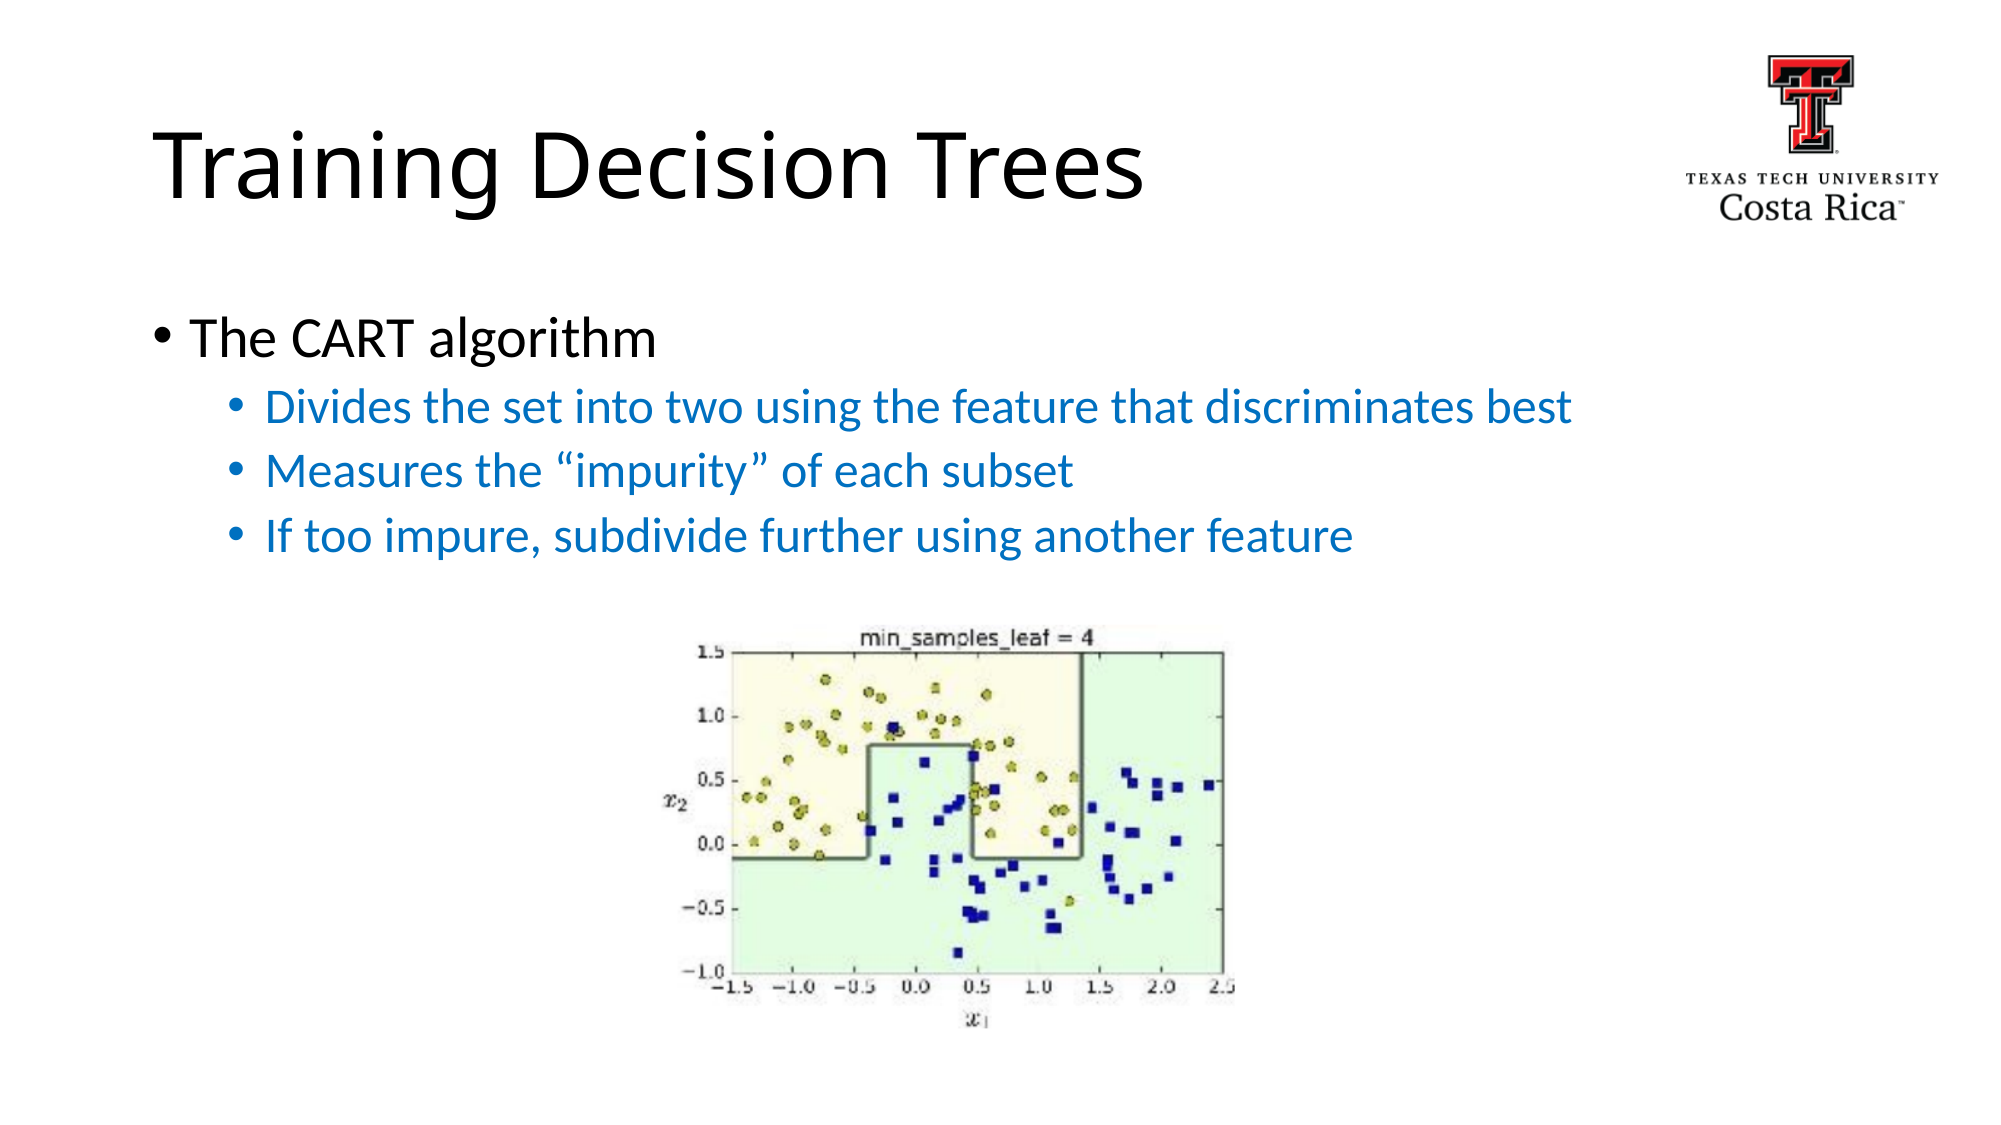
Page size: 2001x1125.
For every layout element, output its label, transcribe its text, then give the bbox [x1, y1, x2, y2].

picture [654, 615, 1261, 1036]
picture [1664, 30, 1964, 251]
title Training Decision Trees [137, 59, 1863, 278]
list The CART algorithm Divides the set into two using the feature that discriminates best Measures the “impurity” of each subset If too impure, subdivide further using another feature [137, 299, 1863, 1014]
